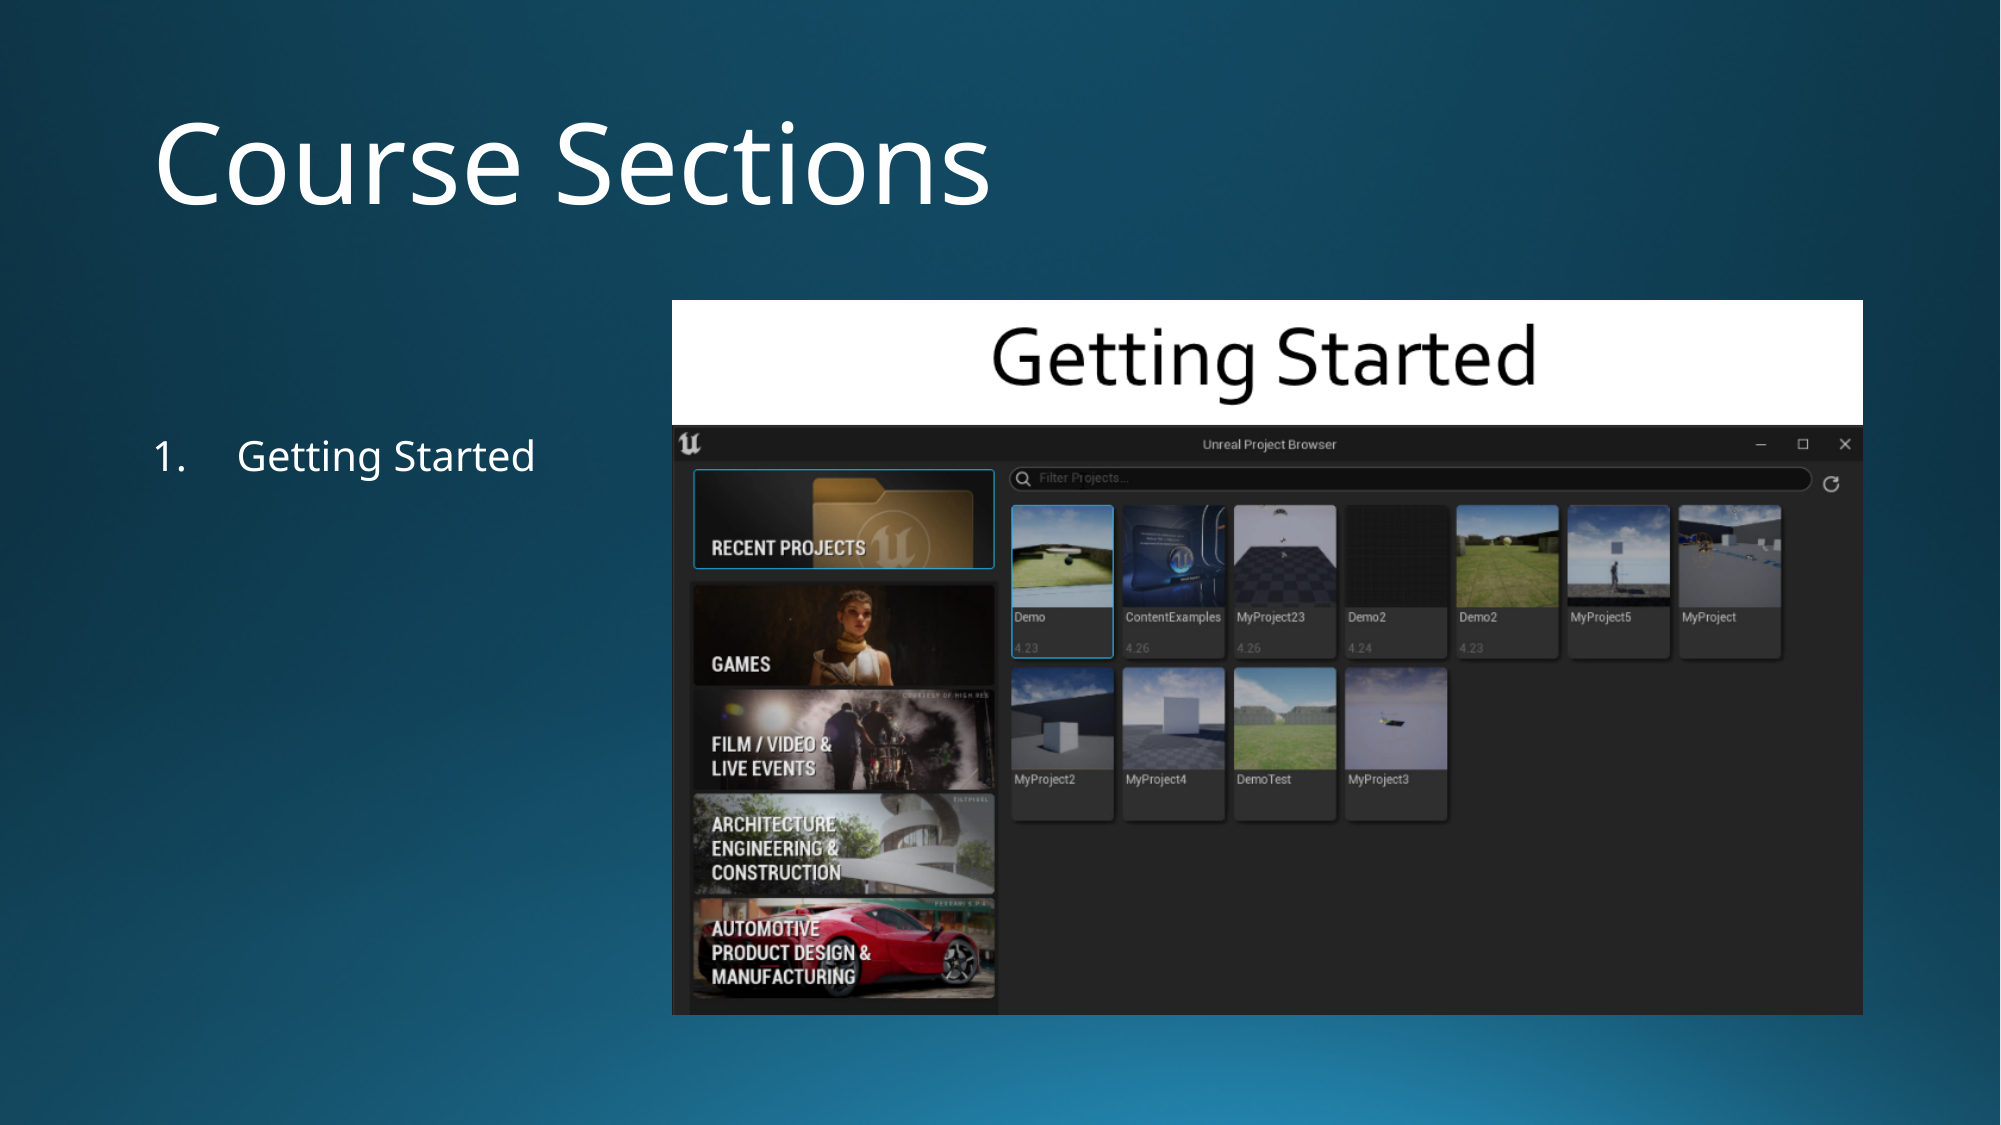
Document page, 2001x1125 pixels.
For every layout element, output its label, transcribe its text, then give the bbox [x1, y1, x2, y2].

title Course Sections [137, 59, 1863, 278]
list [672, 300, 1863, 1015]
picture [0, 0, 2001, 1125]
text_box Getting Started [137, 422, 560, 488]
